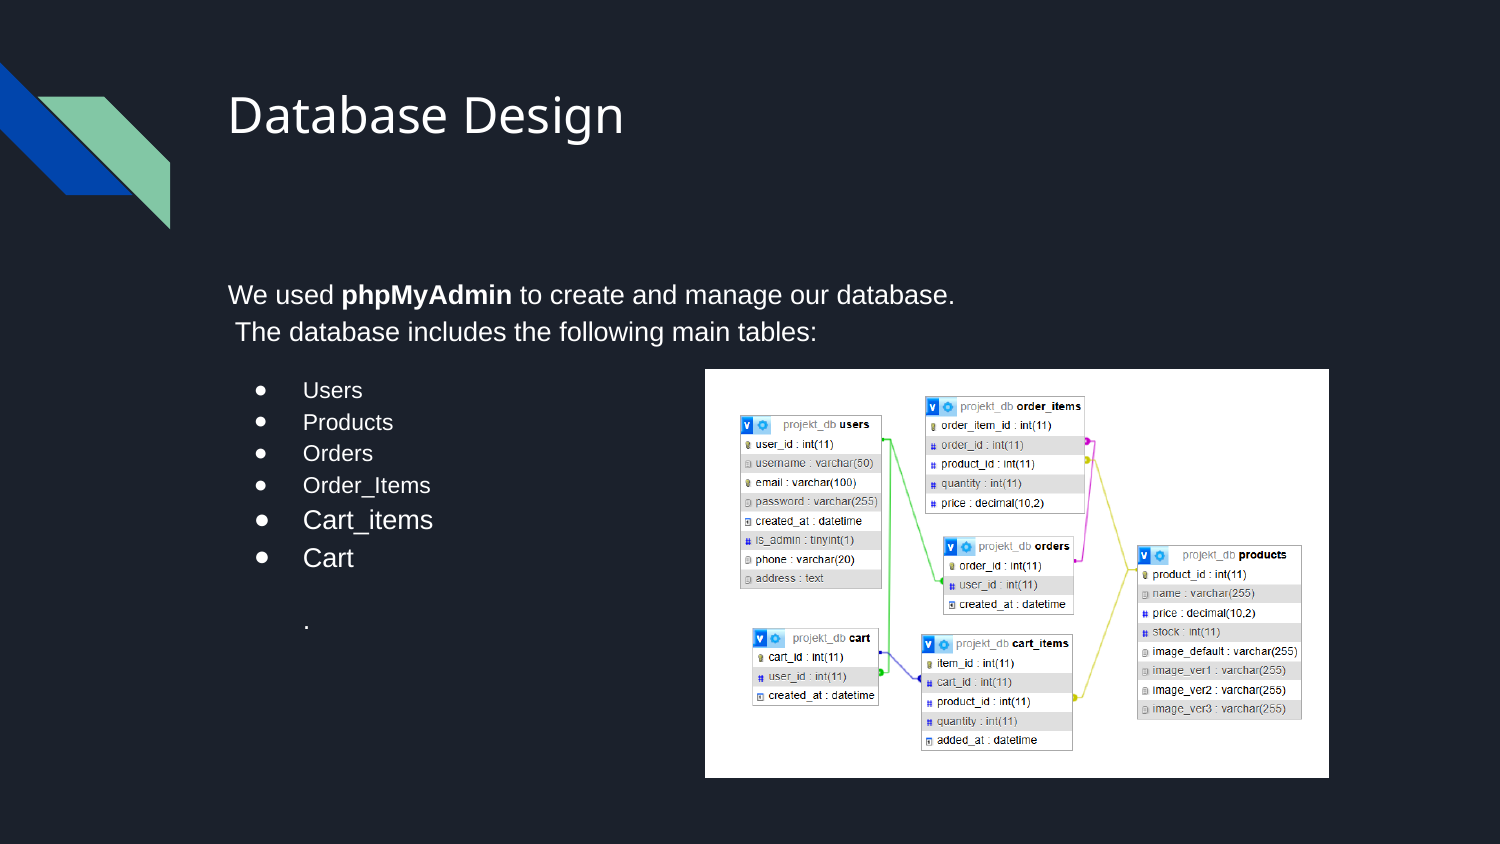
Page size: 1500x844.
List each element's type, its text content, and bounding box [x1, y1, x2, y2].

list We used phpMyAdmin to create and manage our database. The database includes the following main tables: Users Products Orders Order_Items Cart_items Cart . [212, 257, 1368, 735]
picture [705, 369, 1329, 779]
title Database Design [212, 64, 1368, 215]
